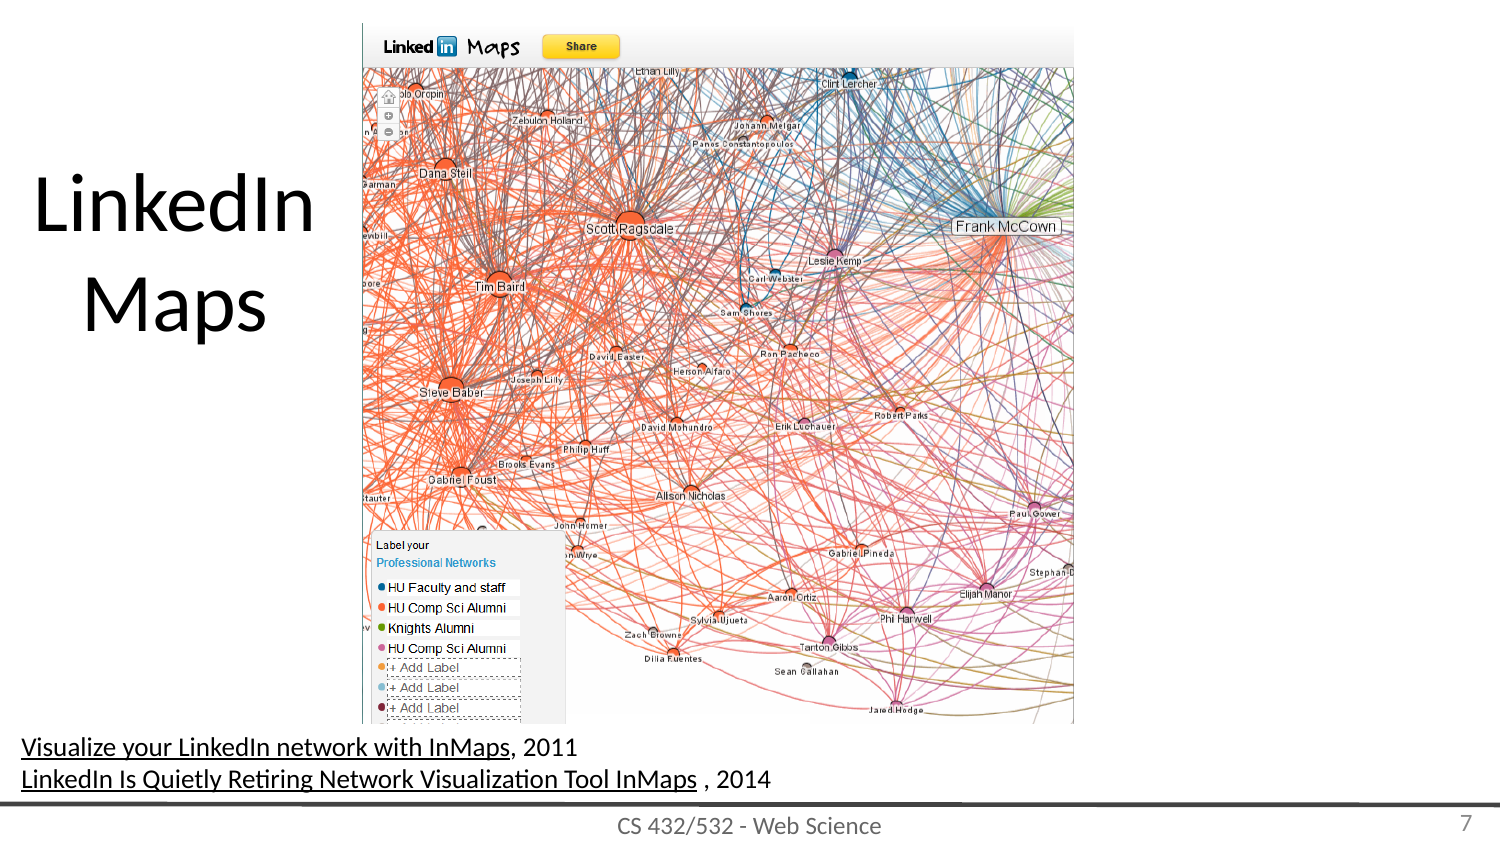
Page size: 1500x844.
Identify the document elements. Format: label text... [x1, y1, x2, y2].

text_box LinkedIn Maps [0, 140, 350, 367]
picture [362, 22, 1074, 725]
slide_number ‹#› [1137, 798, 1488, 844]
text_box Visualize your LinkedIn network with InMaps, 2011 LinkedIn Is Quietly Retiring Network Visualization Tool InMaps , 2014 [6, 713, 1008, 799]
